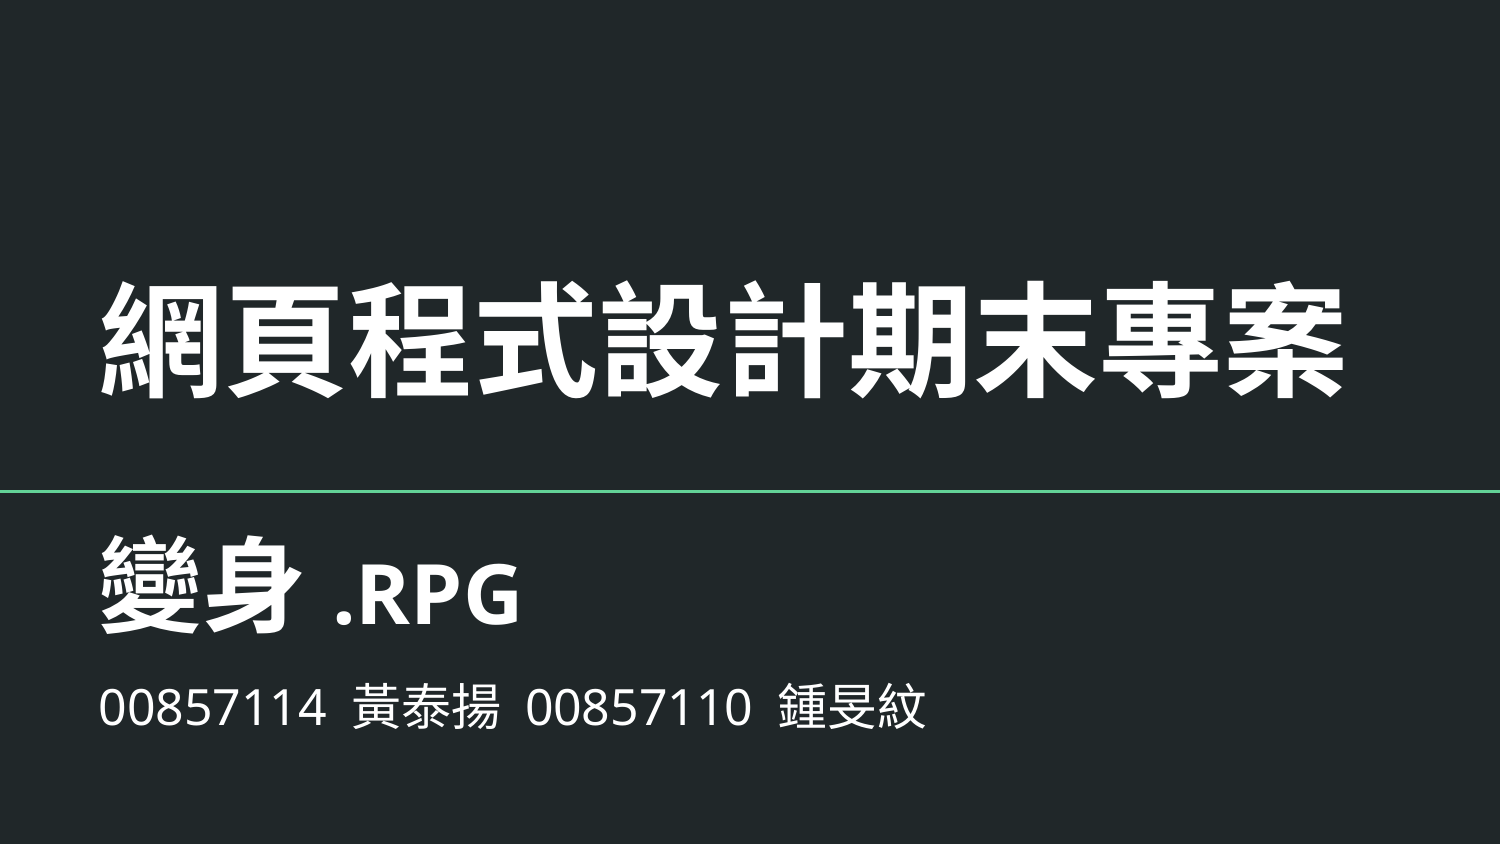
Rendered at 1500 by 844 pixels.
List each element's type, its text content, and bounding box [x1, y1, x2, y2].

text_box 網頁程式設計期末專案 [83, 255, 1417, 420]
subtitle 00857114 黃泰揚 00857110 鍾旻紋 [83, 660, 1417, 764]
title 變身.RPG [83, 493, 563, 660]
